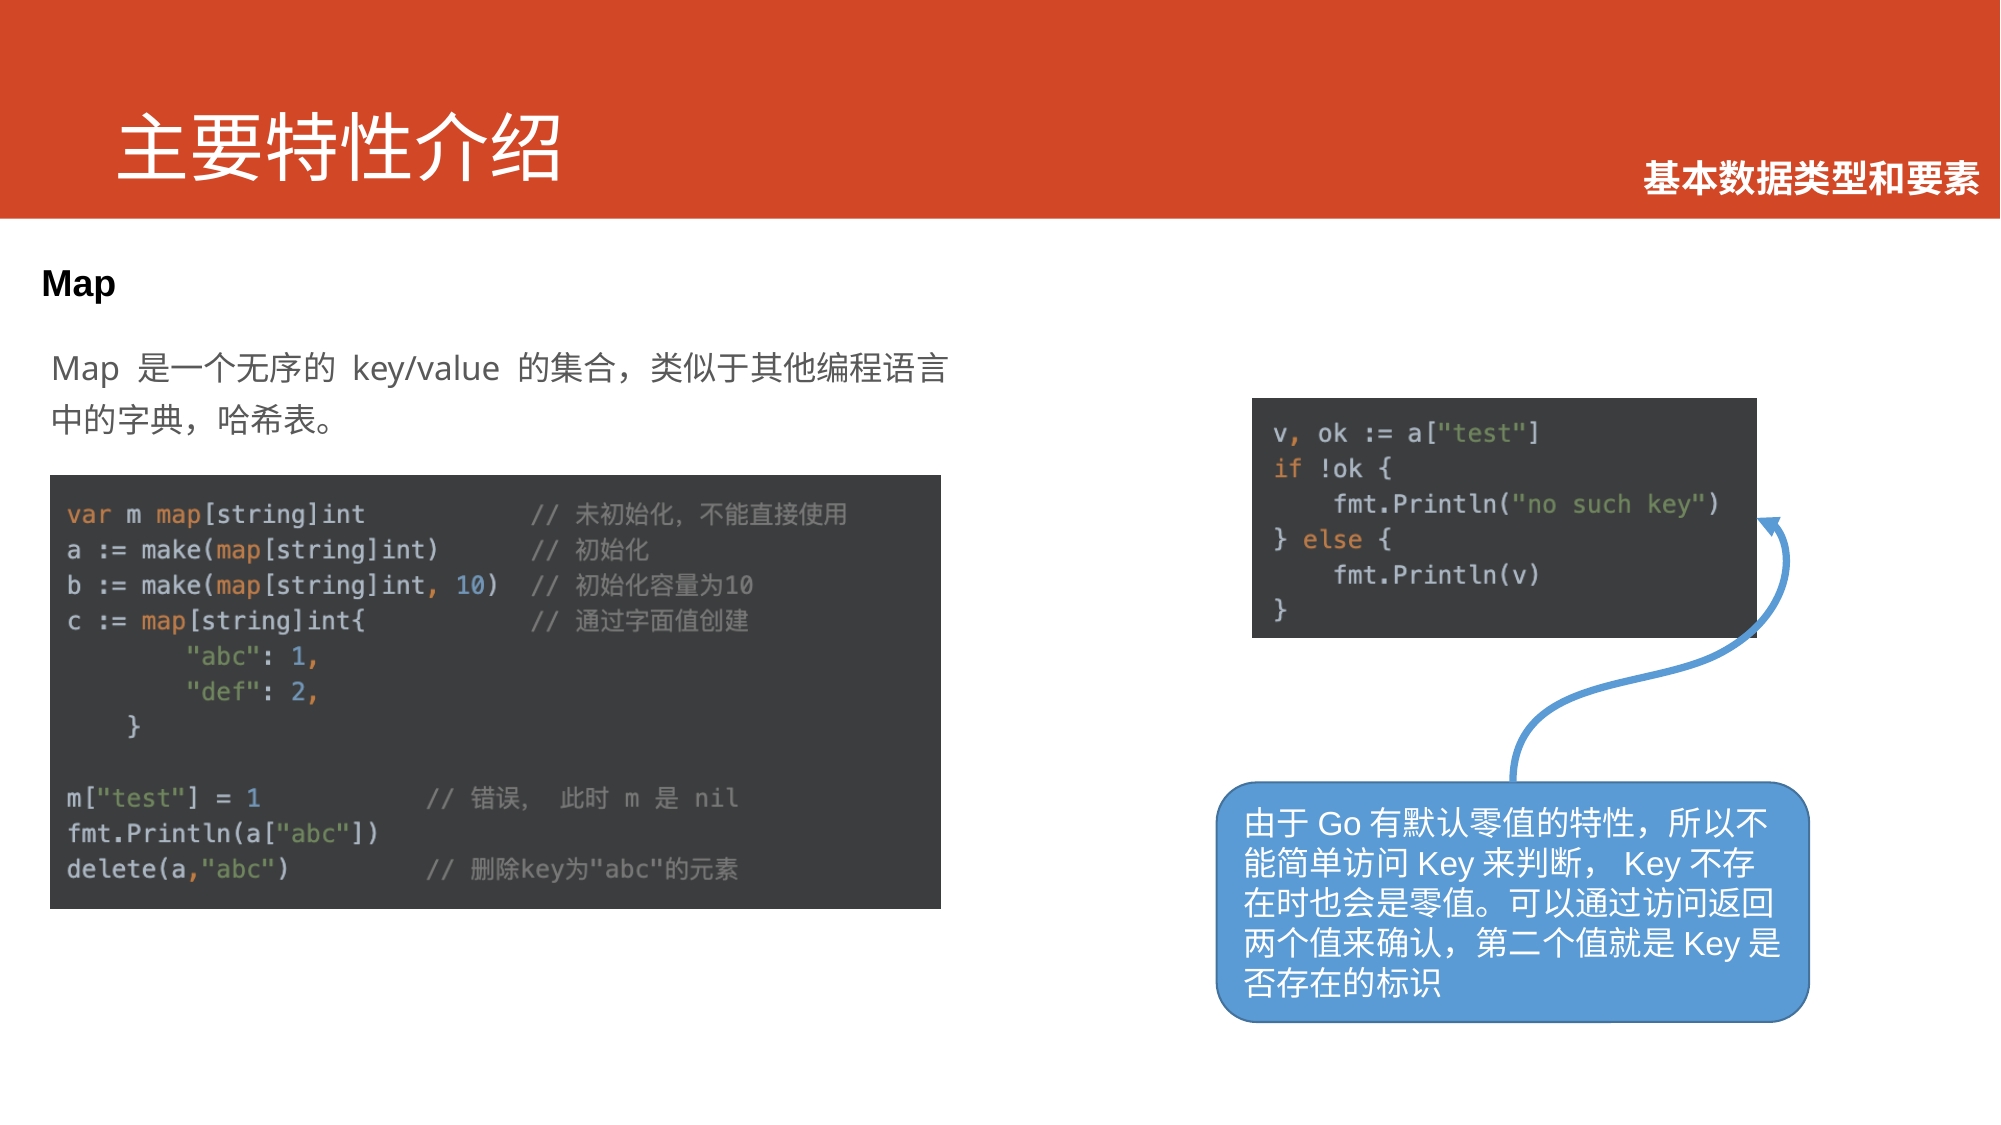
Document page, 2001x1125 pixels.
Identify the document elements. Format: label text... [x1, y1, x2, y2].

picture [50, 475, 941, 909]
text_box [1502, 528, 1767, 772]
text_box Map [26, 251, 435, 311]
list Map 是一个无序的 key/value 的集合，类似于其他编程语言中的字典，哈希表。 [50, 335, 967, 476]
picture [1252, 398, 1757, 638]
text_box 由于Go有默认零值的特性，所以不能简单访问Key来判断，Key不存在时也会是零值。可以通过访问返回两个值来确认，第二个值就是Key是否存在的标识 [1215, 781, 1811, 1024]
text_box 基本数据类型和要素 [1516, 147, 1997, 253]
title 主要特性介绍 [99, 0, 1119, 199]
